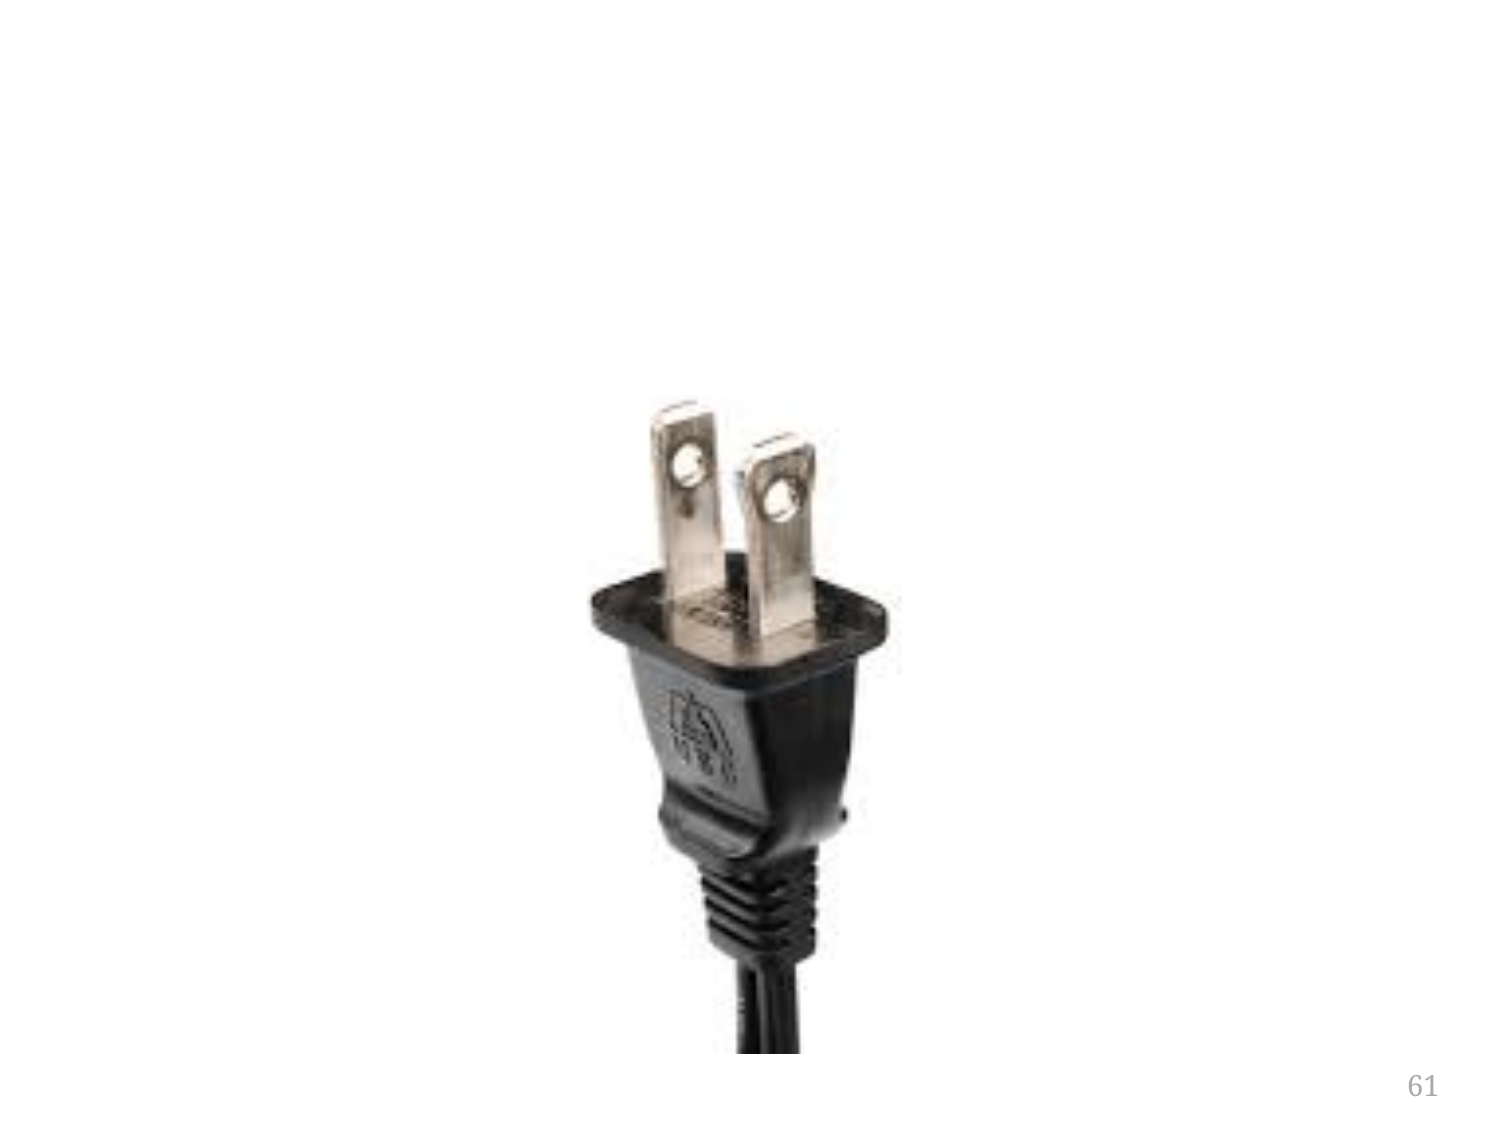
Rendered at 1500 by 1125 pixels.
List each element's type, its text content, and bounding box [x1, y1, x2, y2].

picture [213, 335, 1287, 1055]
slide_number 61 [1349, 1050, 1498, 1125]
